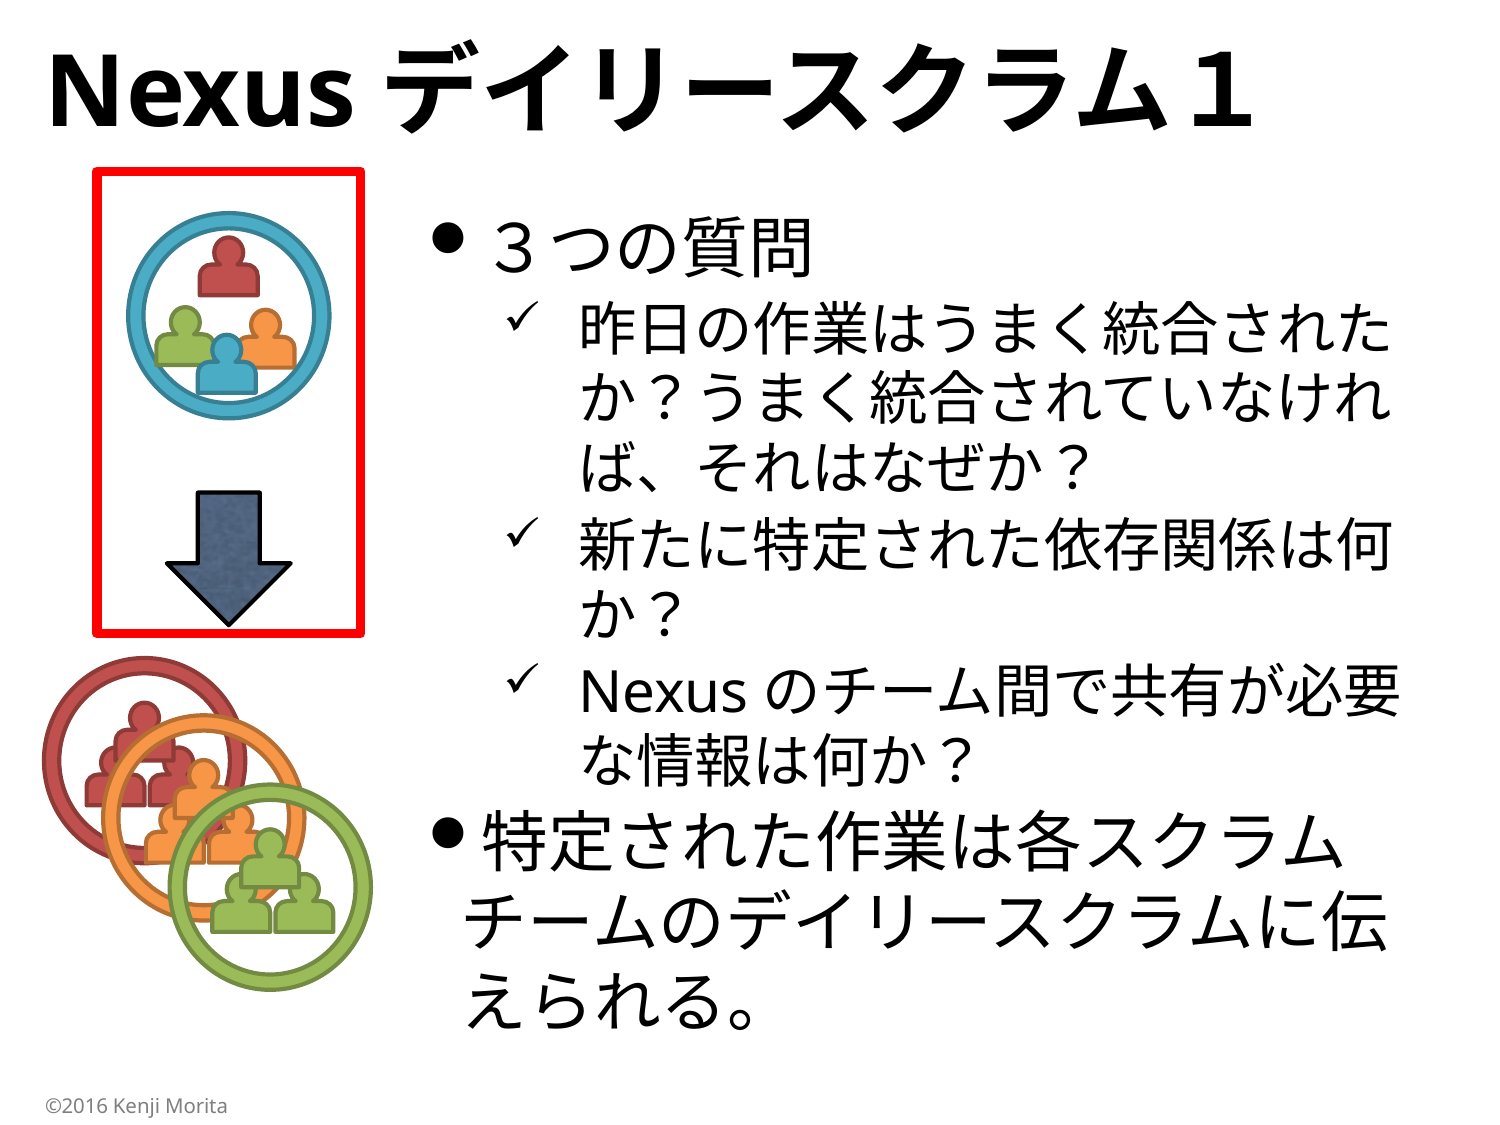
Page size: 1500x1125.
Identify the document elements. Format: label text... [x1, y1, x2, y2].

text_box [43, 657, 246, 864]
text_box [96, 171, 361, 634]
list ３つの質問 昨日の作業はうまく統合されたか？うまく統合されていなければ、それはなぜか？ 新たに特定された依存関係は何か？ Nexusのチーム間で共有が必要な情報は何か？ 特定された作業は各スクラムチームのデイリースクラムに伝えられる。 [417, 200, 1459, 1059]
title Nexusデイリースクラム１ [39, 4, 1459, 168]
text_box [169, 784, 372, 991]
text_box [102, 715, 305, 921]
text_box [127, 212, 330, 419]
